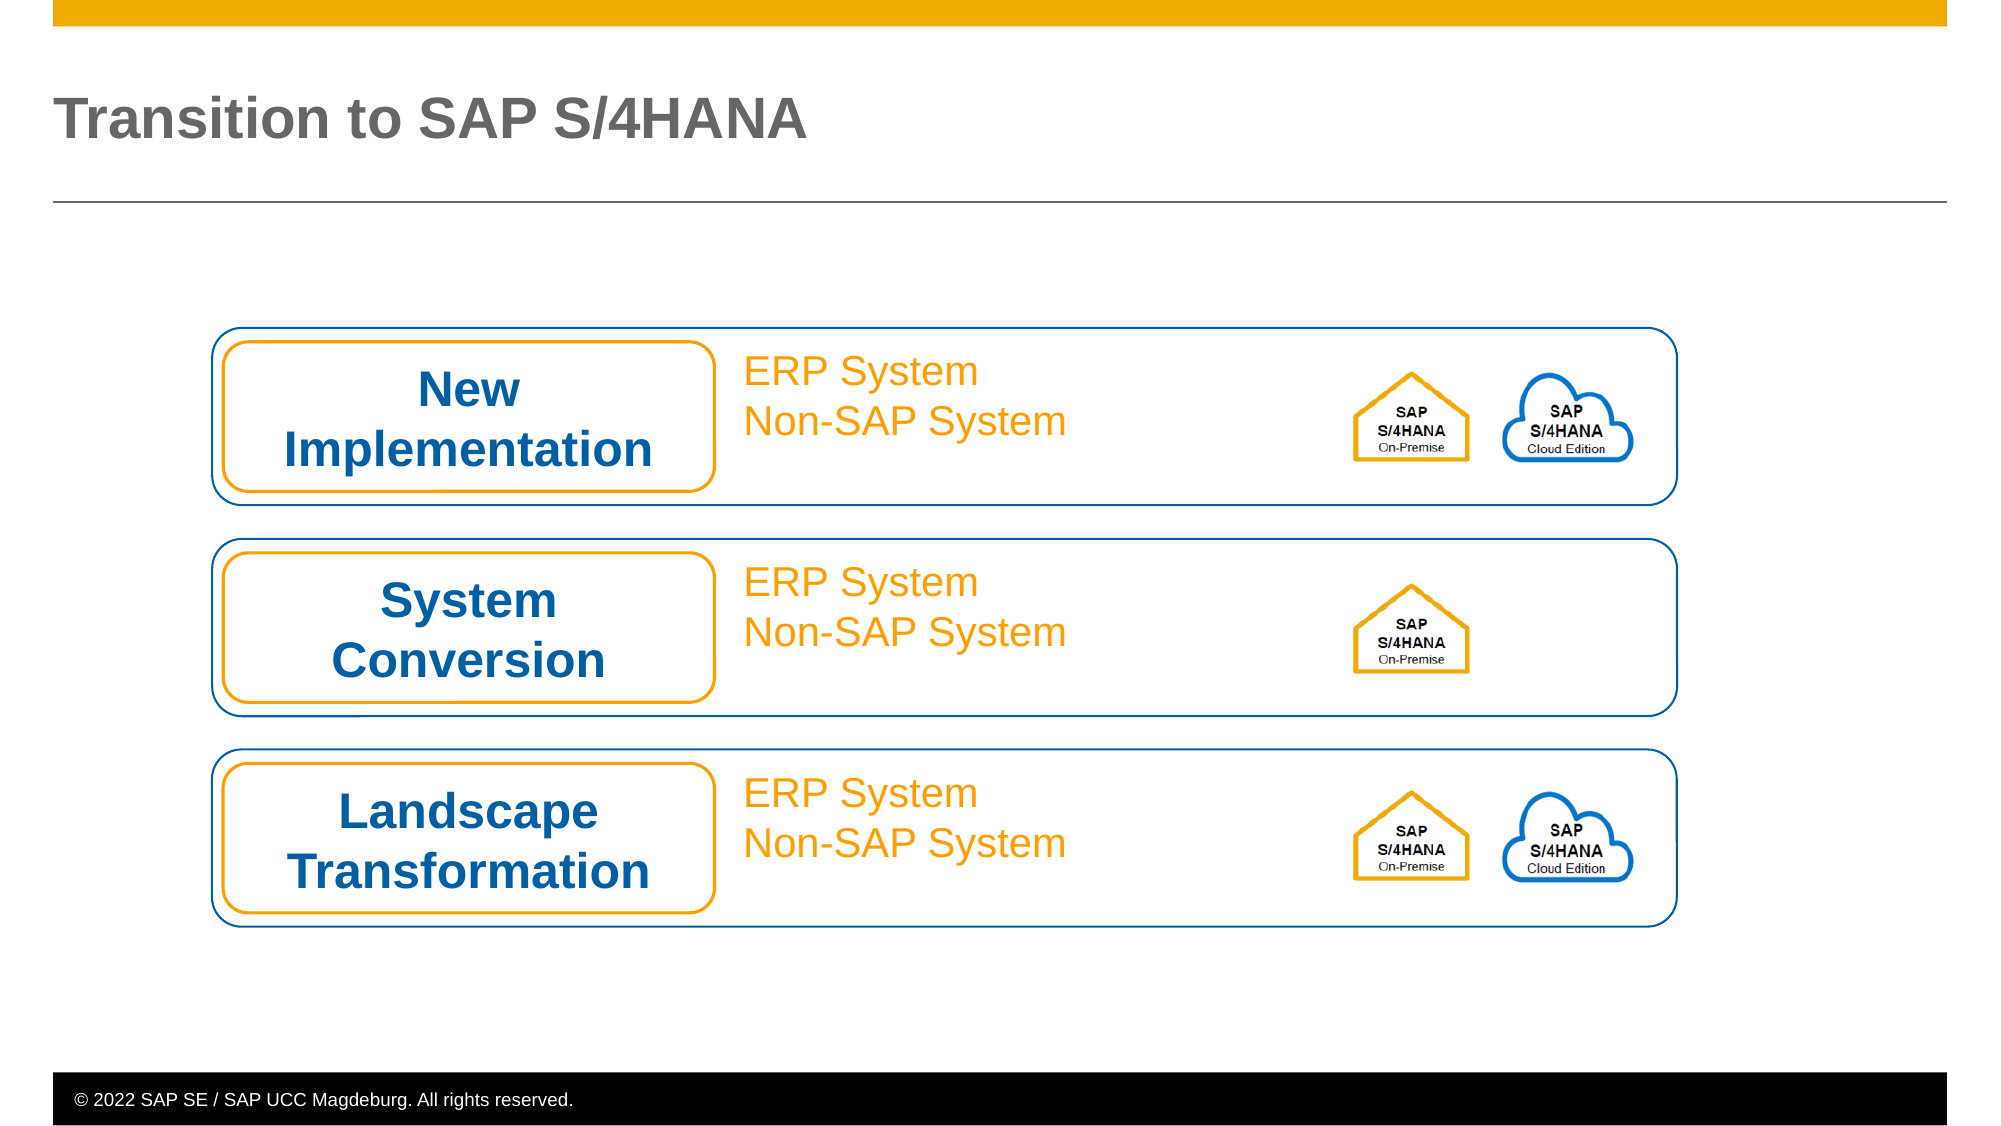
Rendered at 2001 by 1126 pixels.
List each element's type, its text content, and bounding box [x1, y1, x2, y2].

text_box ERP System Non-SAP System [212, 327, 1678, 506]
picture [1499, 787, 1639, 883]
text_box New Implementation [223, 341, 715, 492]
text_box ERP System Non-SAP System [211, 749, 1677, 927]
text_box System Conversion [223, 552, 715, 703]
picture [1347, 787, 1477, 883]
picture [1499, 368, 1639, 464]
text_box Landscape Transformation [223, 763, 715, 913]
text_box ERP System Non-SAP System [212, 538, 1678, 717]
picture [1347, 579, 1477, 675]
picture [1347, 368, 1477, 464]
title Transition to SAP S/4HANA [53, 53, 1947, 178]
